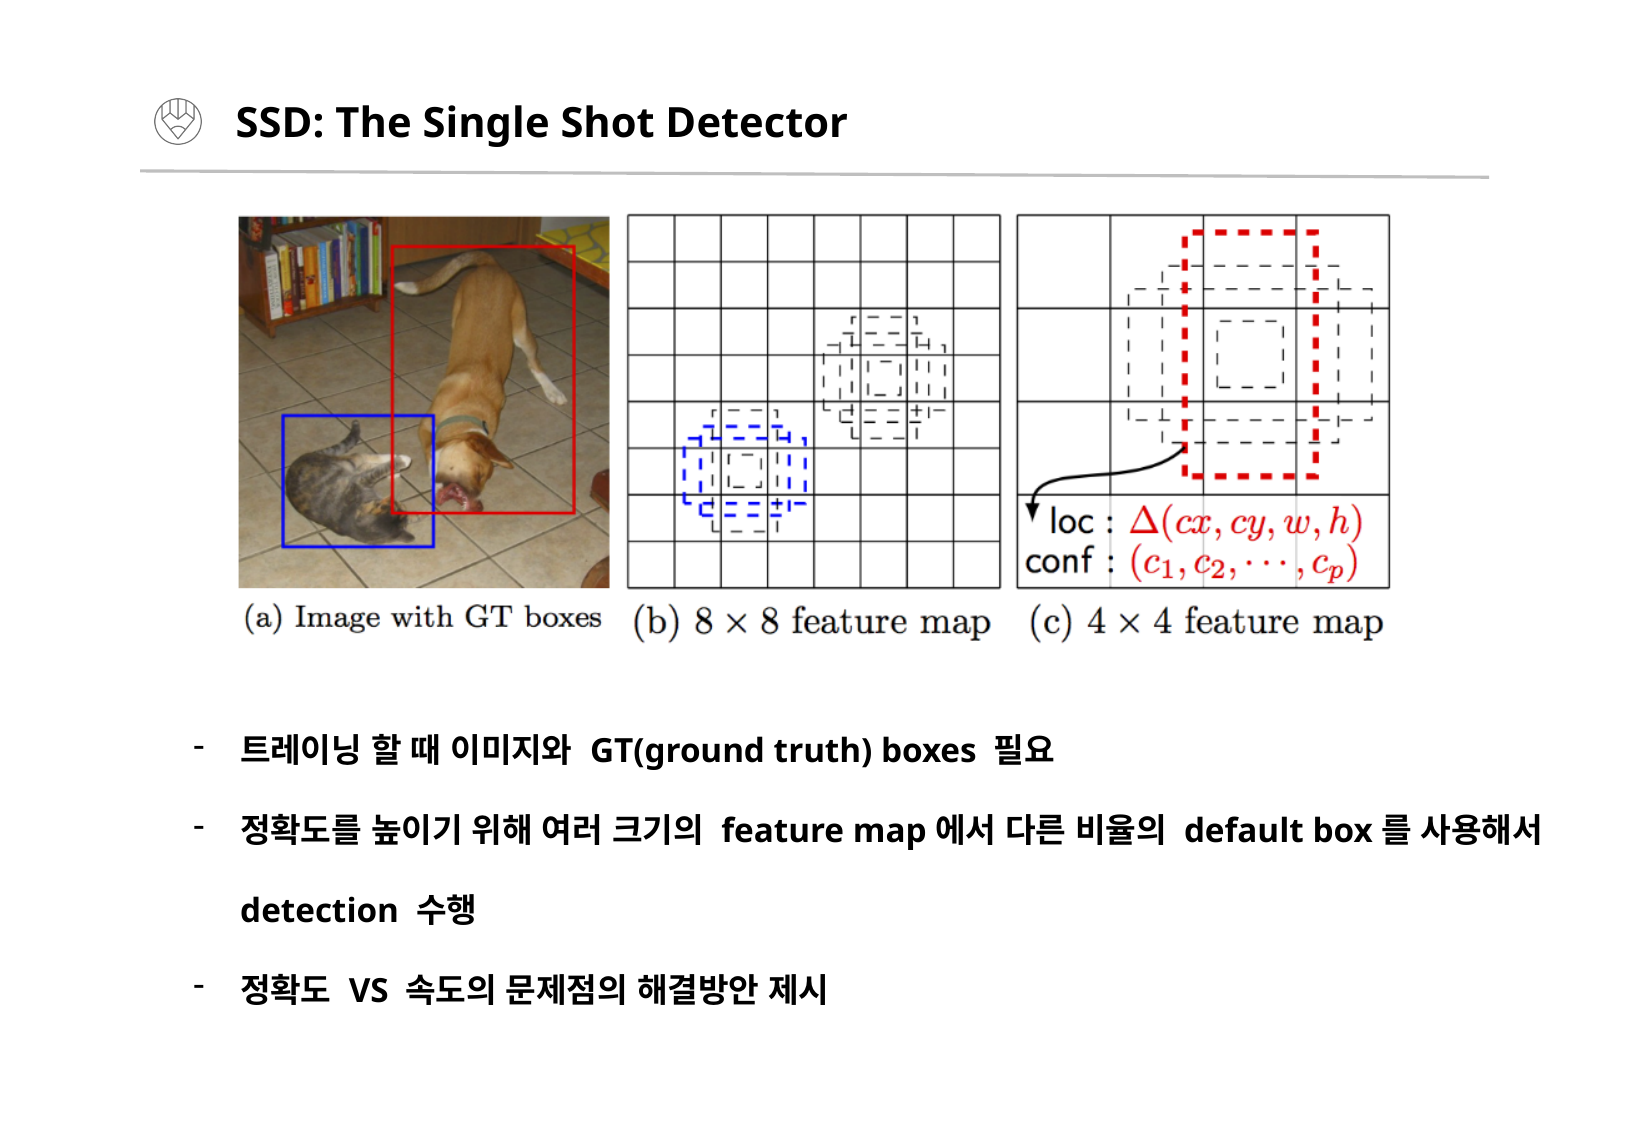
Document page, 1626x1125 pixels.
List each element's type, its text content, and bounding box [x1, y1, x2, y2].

text_box 트레이닝 할 때 이미지와 GT(ground truth) boxes 필요 정확도를 높이기 위해 여러 크기의 feature map에서 다른 비율의 default box를 사용해서 detection 수행 정확도 VS 속도의 문제점의 해결방안 제시 [178, 682, 1558, 1017]
picture [235, 212, 1394, 647]
picture [154, 98, 202, 146]
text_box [139, 88, 1490, 178]
